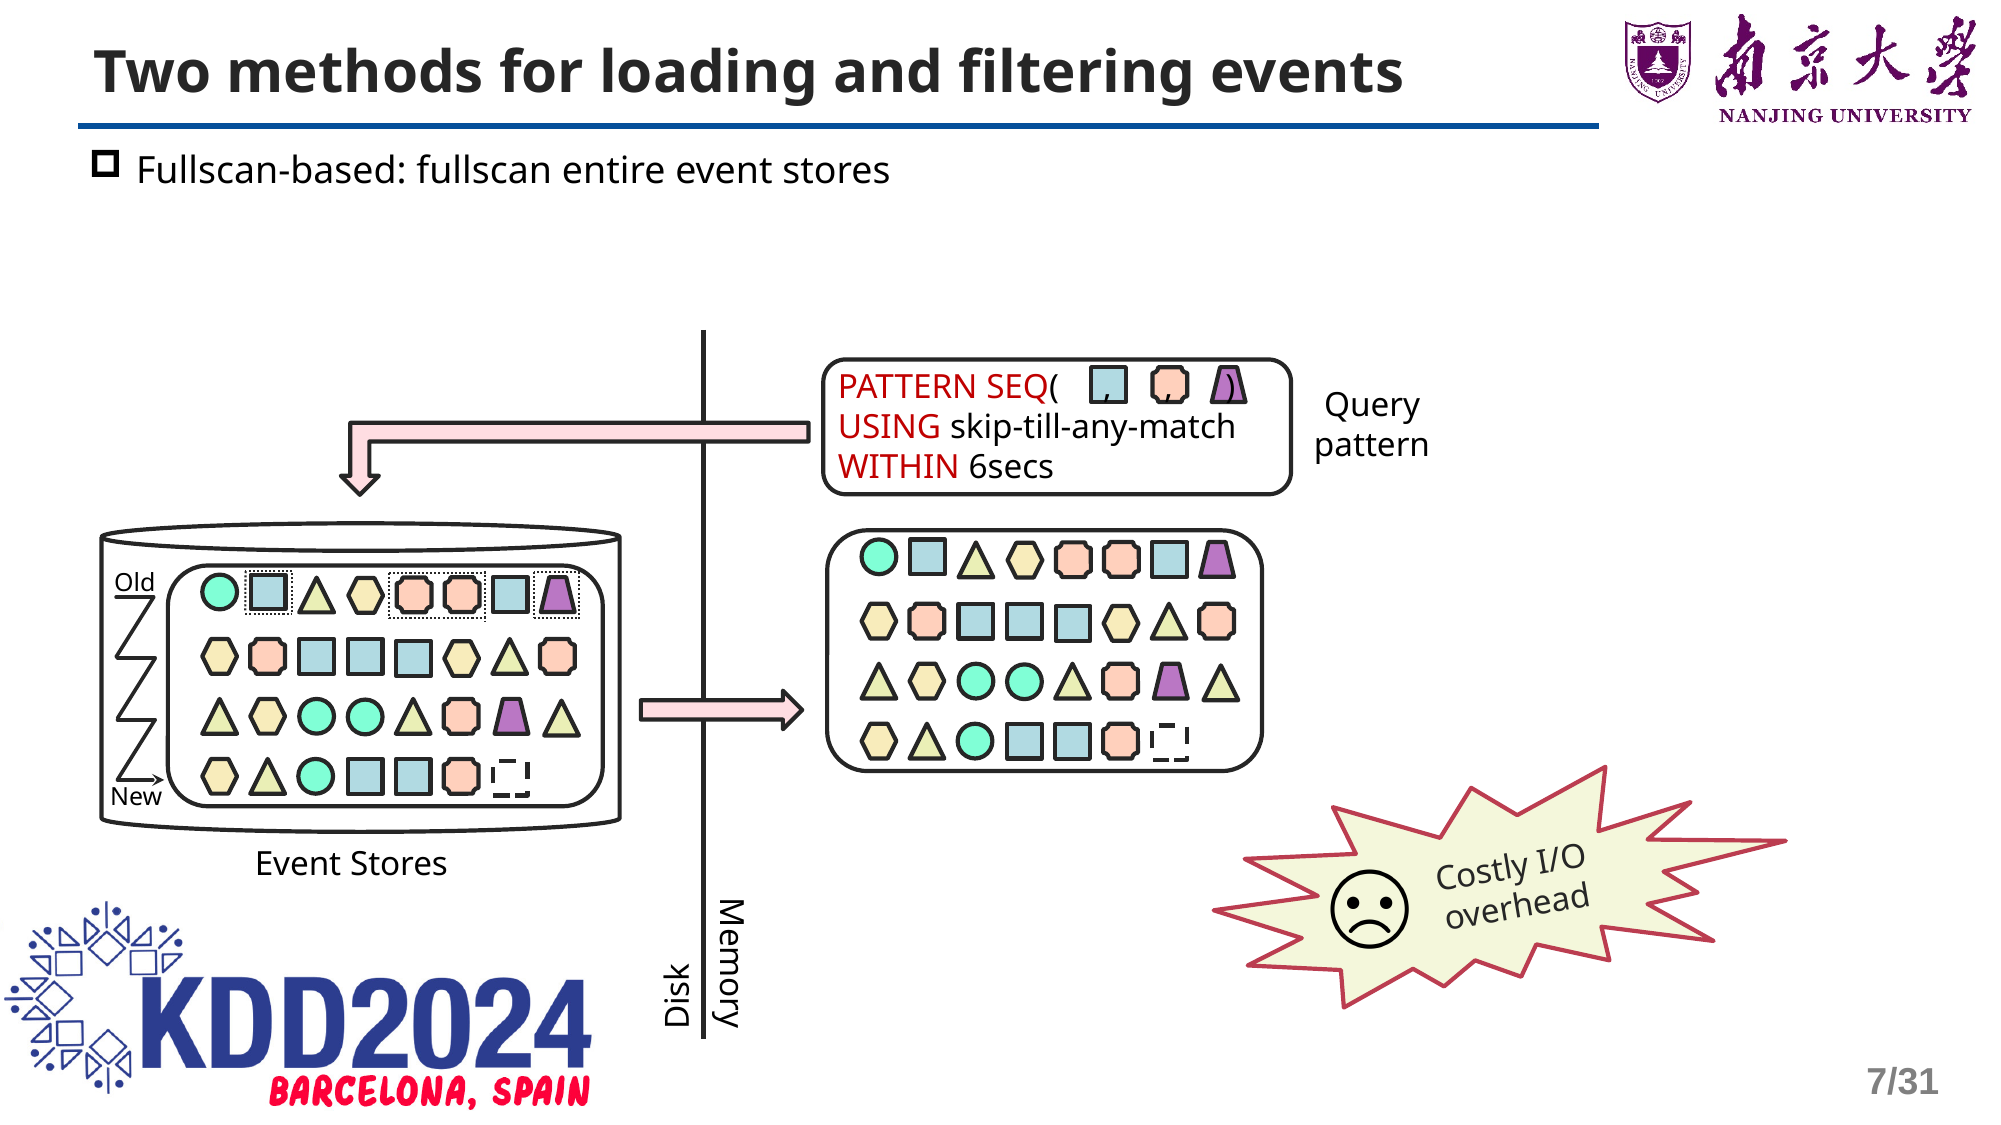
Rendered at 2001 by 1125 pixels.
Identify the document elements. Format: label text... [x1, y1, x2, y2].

text_box [346, 575, 384, 615]
text_box New [92, 773, 181, 818]
text_box [441, 756, 481, 796]
text_box [707, 688, 805, 732]
text_box [394, 757, 433, 796]
text_box [200, 696, 239, 736]
text_box [542, 698, 581, 738]
text_box [859, 661, 899, 701]
text_box Two methods for loading and filtering events [78, 27, 1599, 113]
text_box [956, 540, 996, 580]
text_box [1150, 723, 1189, 762]
text_box [1101, 661, 1141, 701]
text_box [1197, 601, 1237, 641]
text_box Fullscan-based: fullscan entire event stores [74, 129, 1500, 199]
text_box [1005, 602, 1044, 641]
text_box [490, 636, 529, 676]
text_box [1211, 764, 1716, 1010]
text_box [1053, 722, 1092, 761]
text_box [1053, 540, 1093, 580]
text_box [117, 665, 156, 719]
text_box [296, 756, 336, 796]
text_box [859, 537, 899, 577]
text_box [956, 602, 995, 641]
text_box [114, 773, 160, 788]
text_box [956, 661, 996, 701]
text_box [394, 580, 434, 615]
text_box Event Stores [83, 834, 620, 890]
text_box [393, 696, 433, 736]
text_box [345, 697, 385, 737]
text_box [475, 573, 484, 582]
text_box [200, 756, 239, 796]
text_box [562, 575, 574, 615]
text_box [1054, 604, 1092, 643]
text_box [200, 572, 239, 612]
text_box [1151, 661, 1190, 701]
text_box [248, 756, 287, 796]
text_box [297, 696, 337, 736]
text_box [442, 580, 480, 615]
text_box Query pattern [1311, 375, 1488, 471]
text_box [491, 575, 530, 614]
text_box [1149, 601, 1189, 641]
text_box [859, 721, 899, 761]
text_box [394, 639, 433, 678]
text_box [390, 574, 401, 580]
text_box 7/31 [1789, 1049, 1954, 1110]
text_box [492, 696, 531, 736]
text_box [831, 492, 1283, 497]
picture [1319, 859, 1419, 959]
text_box [1150, 540, 1189, 579]
text_box [165, 563, 605, 809]
text_box [859, 601, 899, 641]
text_box [442, 639, 481, 678]
text_box [908, 537, 947, 576]
text_box [248, 696, 287, 736]
text_box [1198, 539, 1237, 579]
text_box [1004, 662, 1044, 702]
text_box [825, 528, 1265, 774]
text_box [441, 696, 481, 736]
picture [0, 892, 602, 1125]
text_box [907, 601, 947, 641]
text_box [1101, 721, 1141, 761]
text_box [1005, 540, 1045, 580]
text_box [491, 759, 530, 798]
text_box 6 [109, 526, 612, 548]
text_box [115, 604, 154, 658]
text_box [273, 573, 288, 611]
text_box [1101, 603, 1141, 643]
text_box [955, 721, 995, 761]
text_box [638, 698, 699, 722]
text_box [99, 521, 622, 834]
text_box [707, 420, 811, 444]
text_box [297, 637, 336, 676]
text_box [1663, 837, 1788, 901]
text_box Disk [647, 927, 703, 1067]
text_box [346, 637, 385, 676]
text_box [539, 575, 552, 615]
text_box [907, 721, 947, 761]
text_box [297, 575, 336, 615]
text_box [1005, 722, 1044, 761]
text_box Costly I/O overhead [1392, 812, 1674, 949]
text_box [117, 725, 156, 779]
text_box PATTERN SEQ( , , ) USING skip-till-any-match WITHIN 6secs [823, 357, 1311, 492]
text_box [907, 661, 947, 701]
text_box [346, 757, 385, 796]
text_box Range Bitmap [387, 616, 488, 624]
text_box [1101, 539, 1141, 579]
text_box Old [98, 558, 171, 604]
text_box [537, 636, 577, 676]
text_box [338, 420, 699, 497]
text_box [1053, 661, 1092, 701]
text_box [1201, 663, 1241, 703]
picture [1624, 14, 1976, 126]
text_box Memory [705, 870, 761, 1057]
text_box [200, 636, 239, 676]
text_box [248, 636, 288, 676]
text_box [249, 573, 264, 611]
